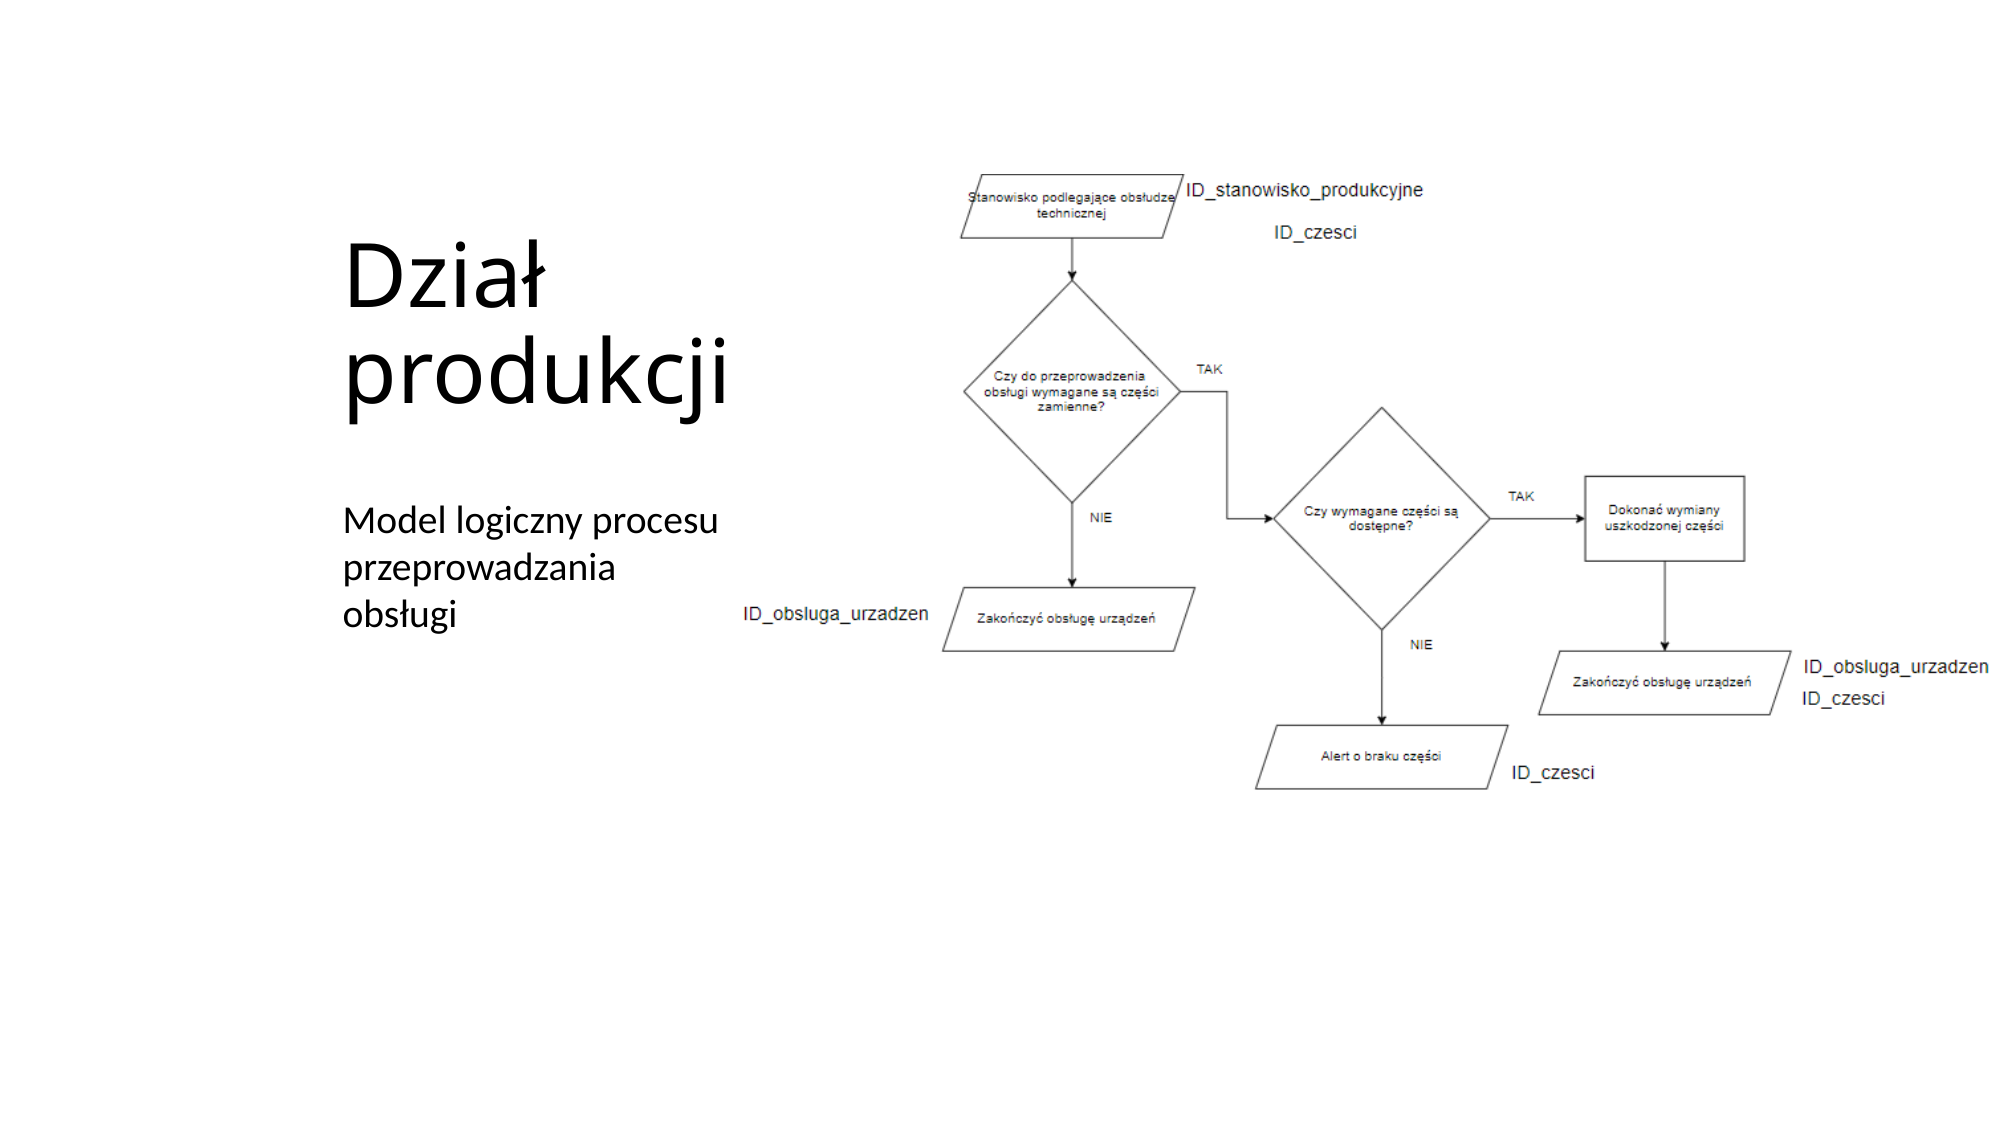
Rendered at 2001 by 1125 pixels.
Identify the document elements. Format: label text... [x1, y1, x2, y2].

list Model logiczny procesu przeprowadzania obsługi [327, 486, 750, 906]
picture [741, 174, 1991, 799]
title Dział produkcji [327, 219, 741, 431]
